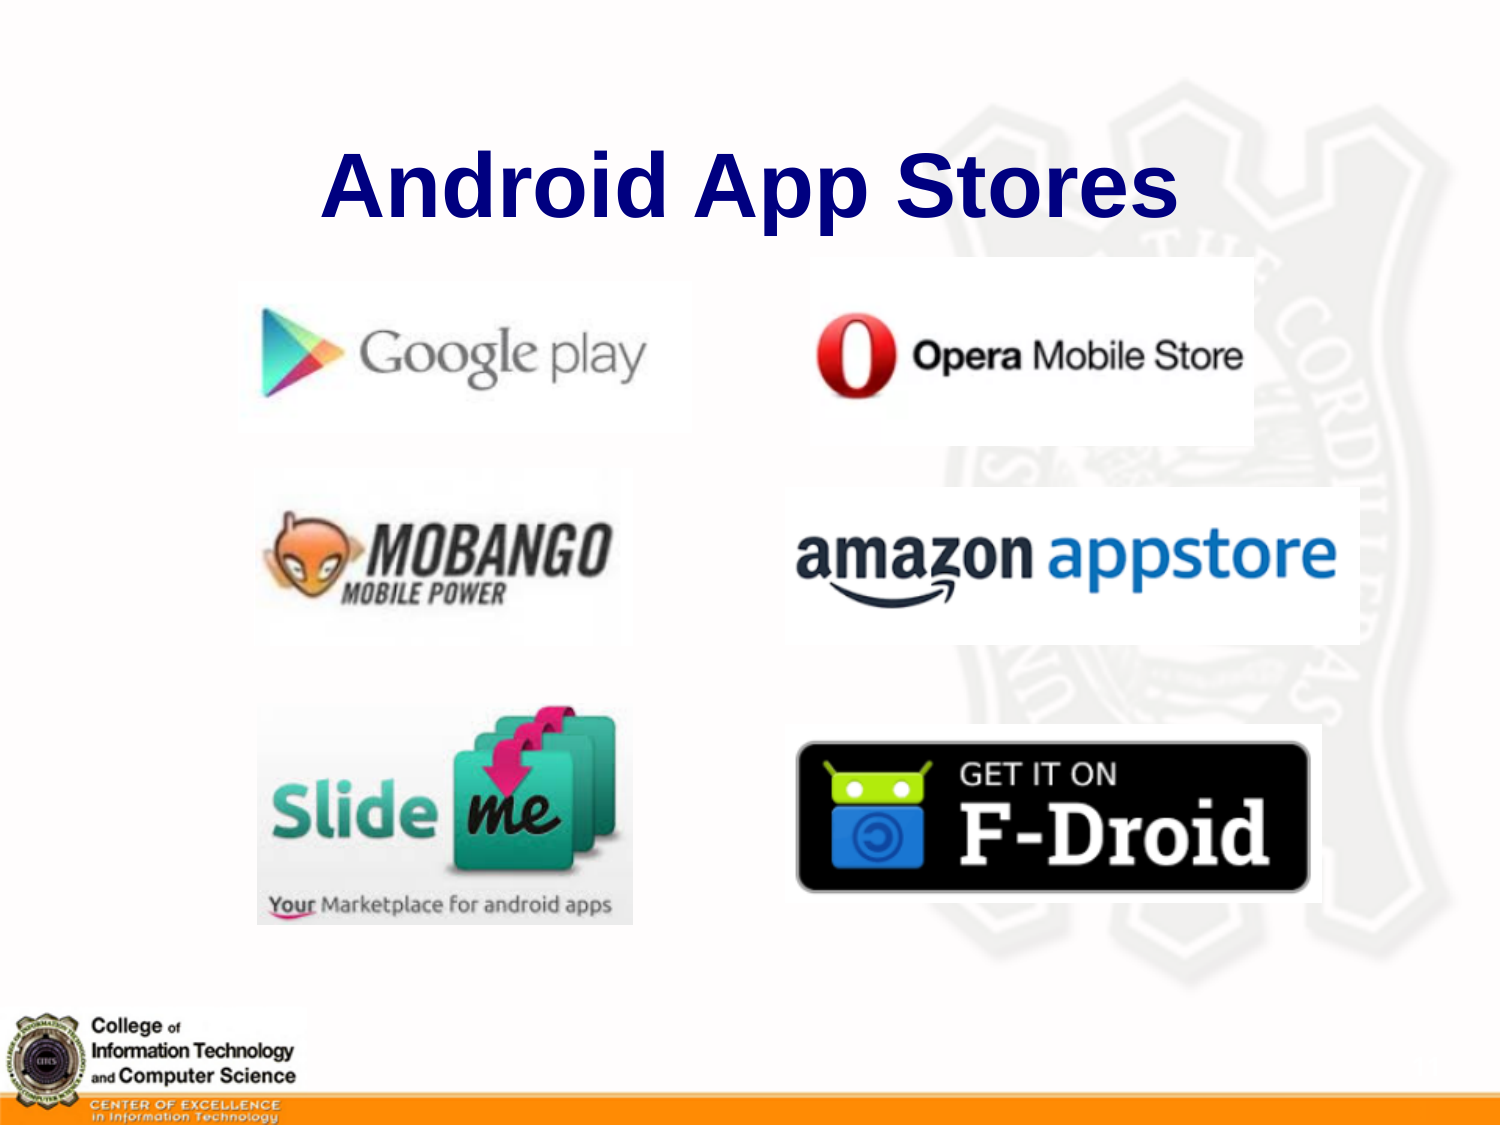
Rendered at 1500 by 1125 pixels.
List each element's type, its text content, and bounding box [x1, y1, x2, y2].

title Android App Stores [110, 93, 1391, 281]
picture [0, 0, 1500, 1125]
